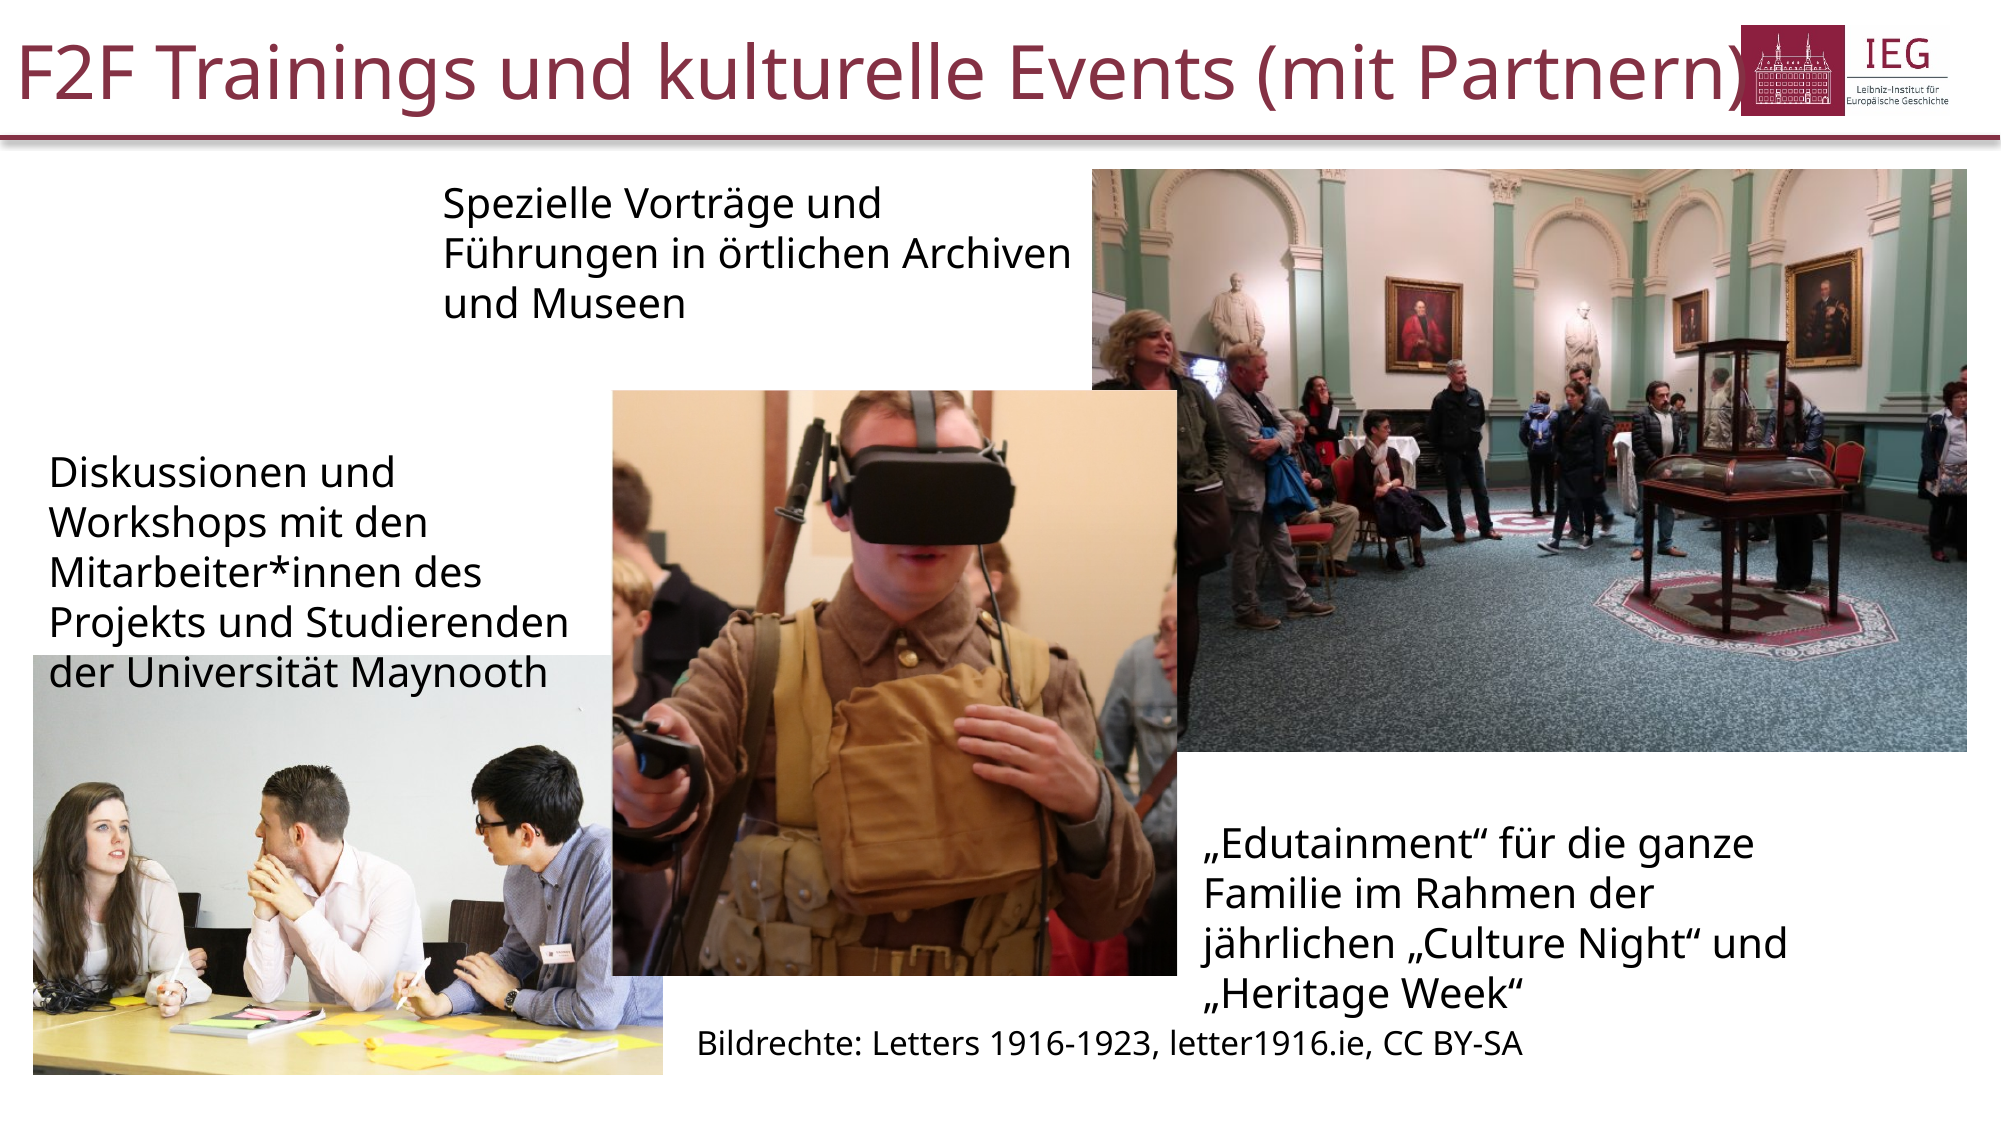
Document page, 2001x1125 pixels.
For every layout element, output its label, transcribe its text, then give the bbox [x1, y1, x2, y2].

picture [33, 168, 1967, 1075]
text_box Bildrechte: Letters 1916-1923, letter1916.ie, CC BY-SA [681, 1015, 1967, 1070]
picture [1900, 25, 1950, 116]
text_box Spezielle Vorträge und Führungen in örtlichen Archiven und Museen [428, 169, 1090, 335]
text_box Diskussionen und Workshops mit den Mitarbeiter*innen des Projekts und Studierenden der Universität Maynooth [33, 438, 600, 654]
text_box „Edutainment“ für die ganze Familie im Rahmen der jährlichen „Culture Night“ und „Heritage Week“ [1188, 809, 1874, 1015]
title F2F Trainings und kulturelle Events (mit Partnern) [0, 0, 1900, 139]
